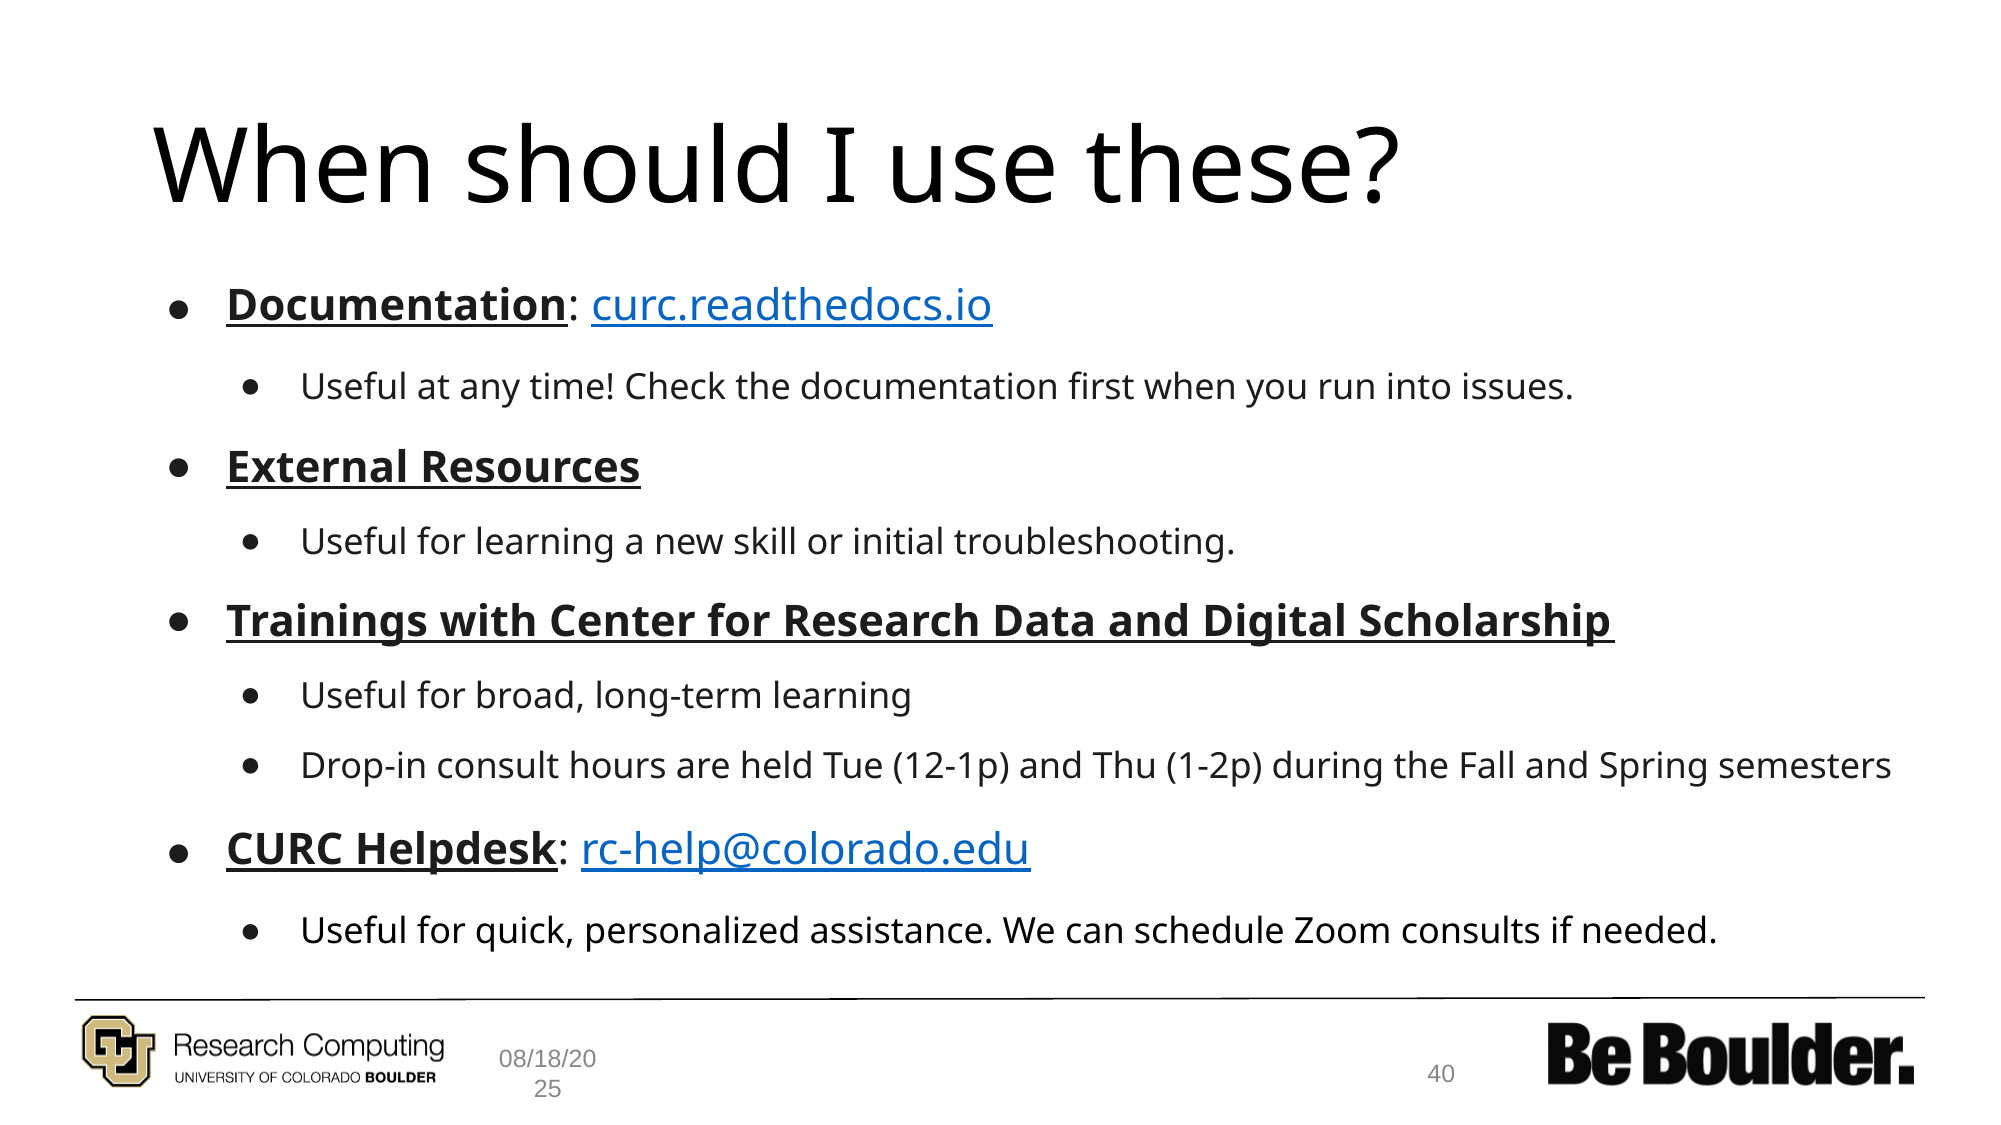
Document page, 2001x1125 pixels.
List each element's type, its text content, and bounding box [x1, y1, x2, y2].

slide_number 40 [1412, 1042, 1525, 1103]
picture [81, 1015, 444, 1088]
title When should I use these? [137, 59, 1863, 239]
list Documentation: curc.readthedocs.io Useful at any time! Check the documentation first when you run into issues. External Resources Useful for learning a new skill or initial troubleshooting. Trainings with Center for Research Data and Digital Scholarship Useful for broad, long-term learning Drop-in consult hours are held Tue (12-1p) and Thu (1-2p) during the Fall and Spring semesters CURC Helpdesk: rc-help@colorado.edu Useful for quick, personalized assistance. We can schedule Zoom consults if needed. [137, 239, 1926, 983]
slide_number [480, 1042, 615, 1103]
picture [1524, 1015, 1938, 1088]
